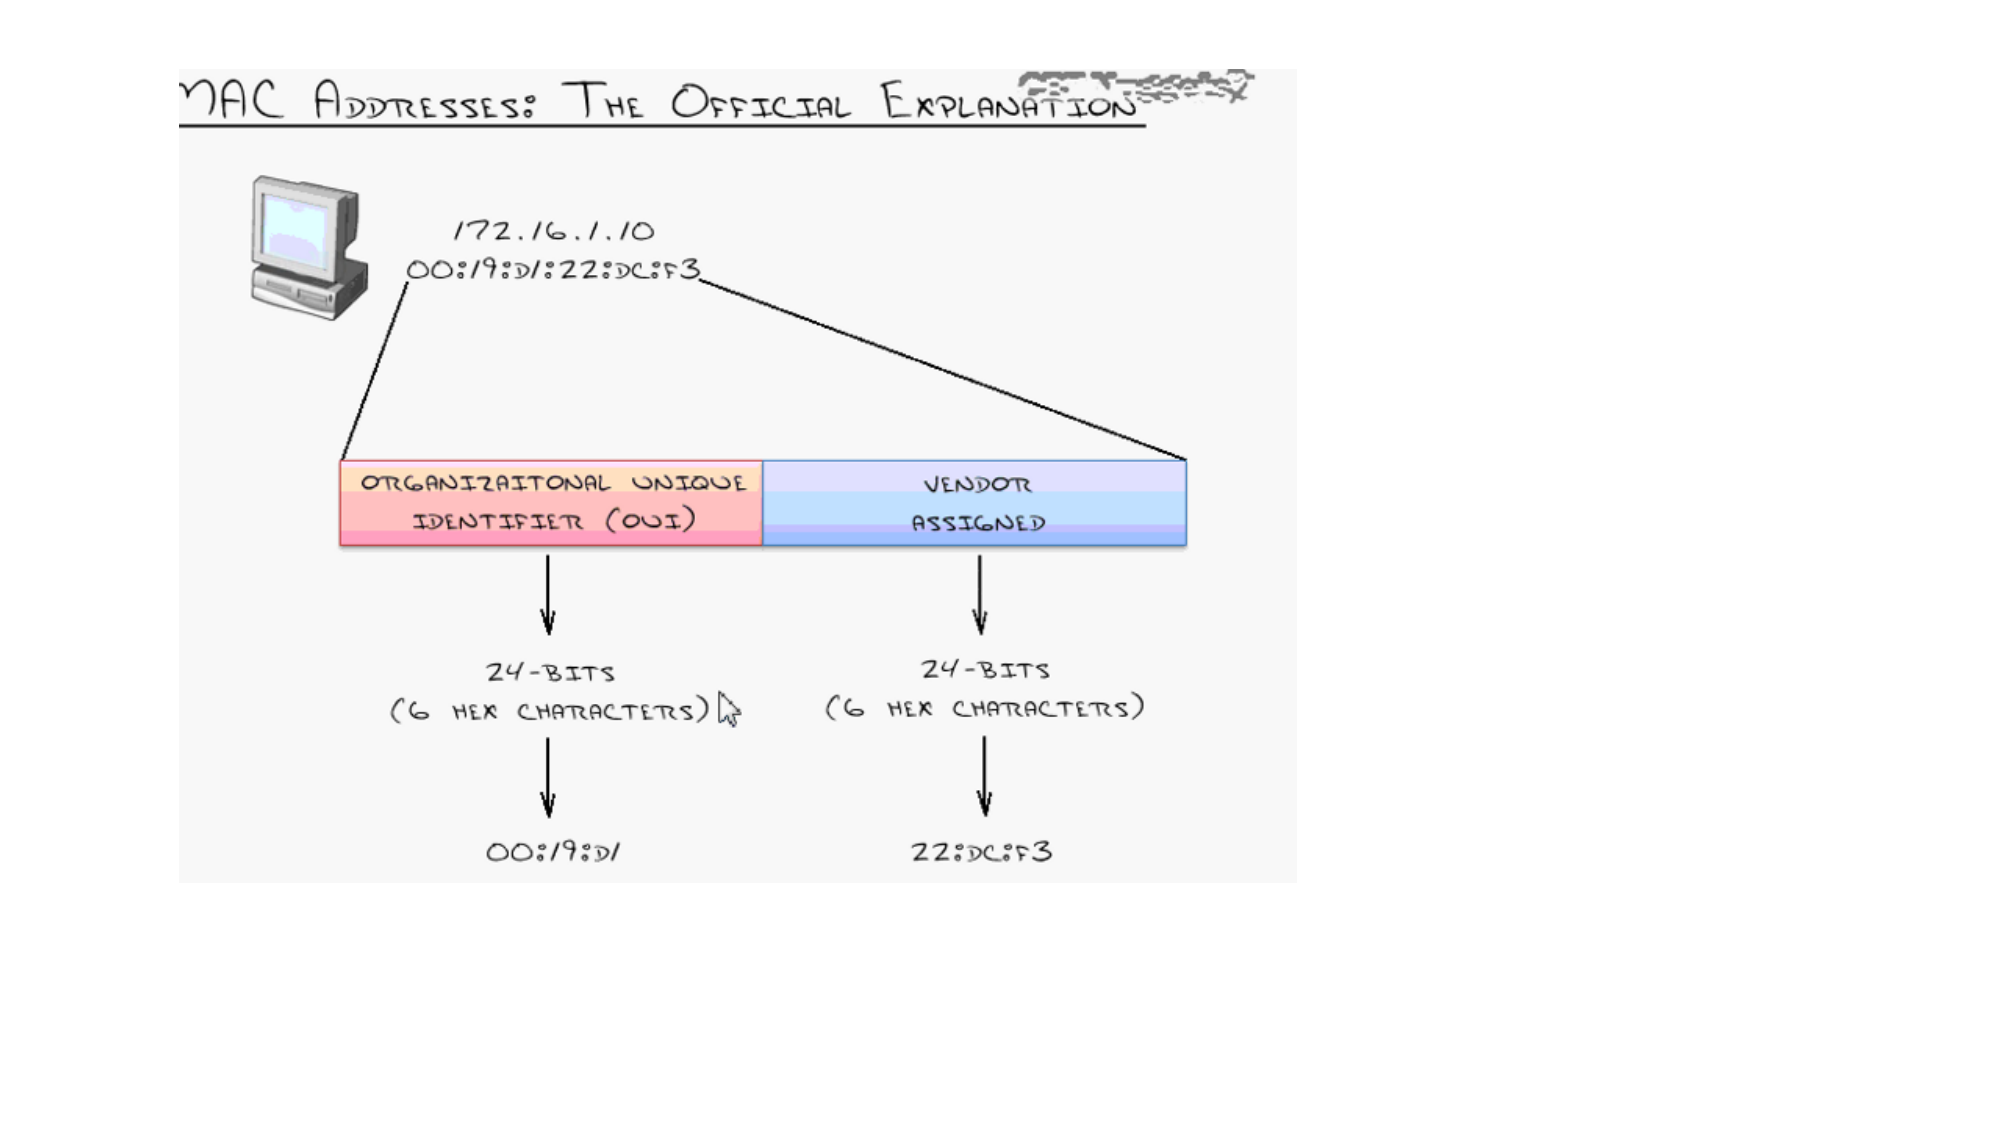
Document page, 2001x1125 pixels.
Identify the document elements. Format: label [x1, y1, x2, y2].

picture [179, 69, 1297, 883]
